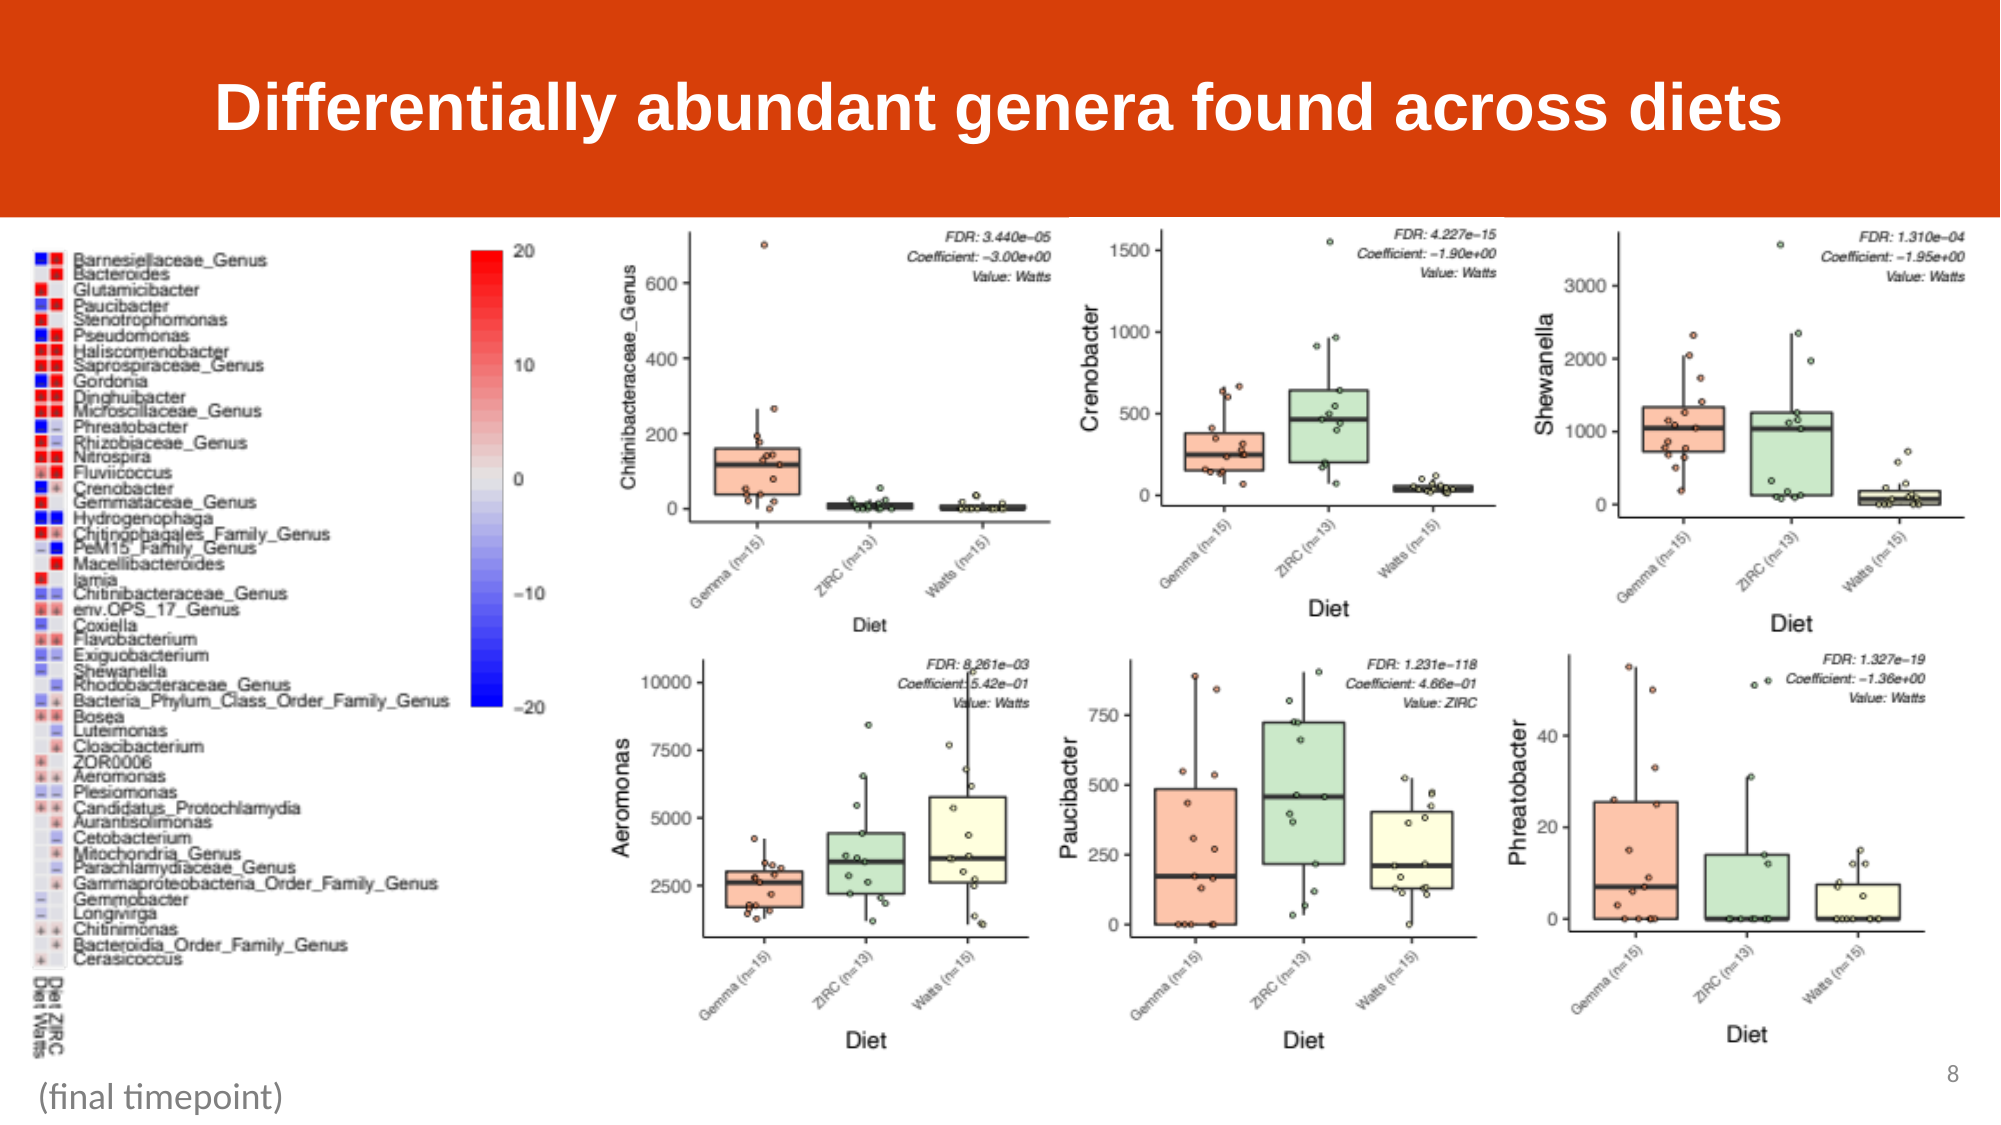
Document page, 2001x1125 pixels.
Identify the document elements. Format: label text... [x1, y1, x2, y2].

text_box (final timepoint) [0, 1064, 322, 1125]
picture [1069, 217, 1505, 631]
picture [1497, 219, 1974, 1057]
picture [609, 219, 1060, 646]
picture [19, 242, 571, 1071]
picture [1048, 647, 1486, 1062]
picture [600, 647, 1038, 1062]
slide_number 8 [1524, 1042, 1975, 1103]
title Differentially abundant genera found across diets [0, 0, 2000, 218]
